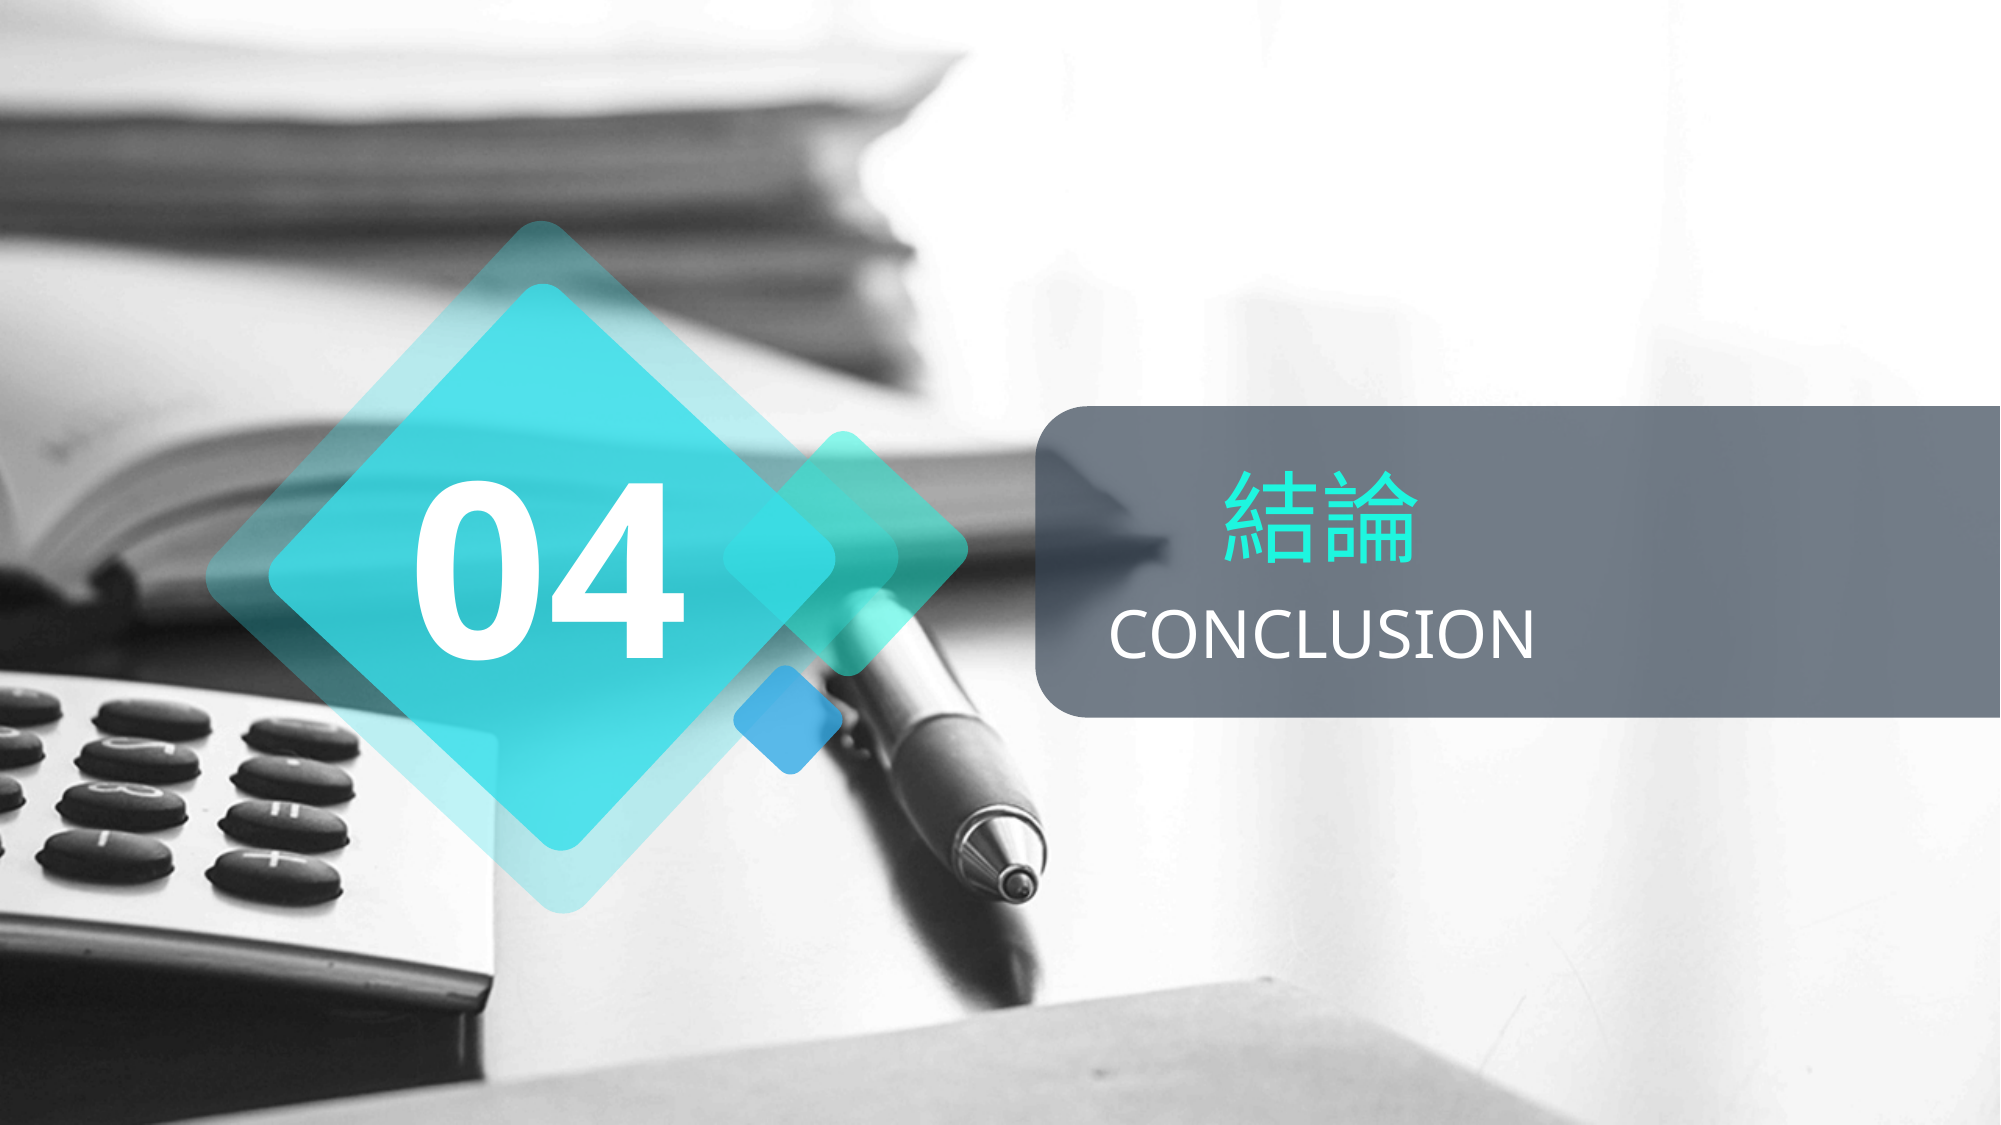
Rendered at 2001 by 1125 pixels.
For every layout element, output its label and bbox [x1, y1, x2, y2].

text_box [1035, 405, 2000, 718]
picture [0, 0, 2000, 1125]
